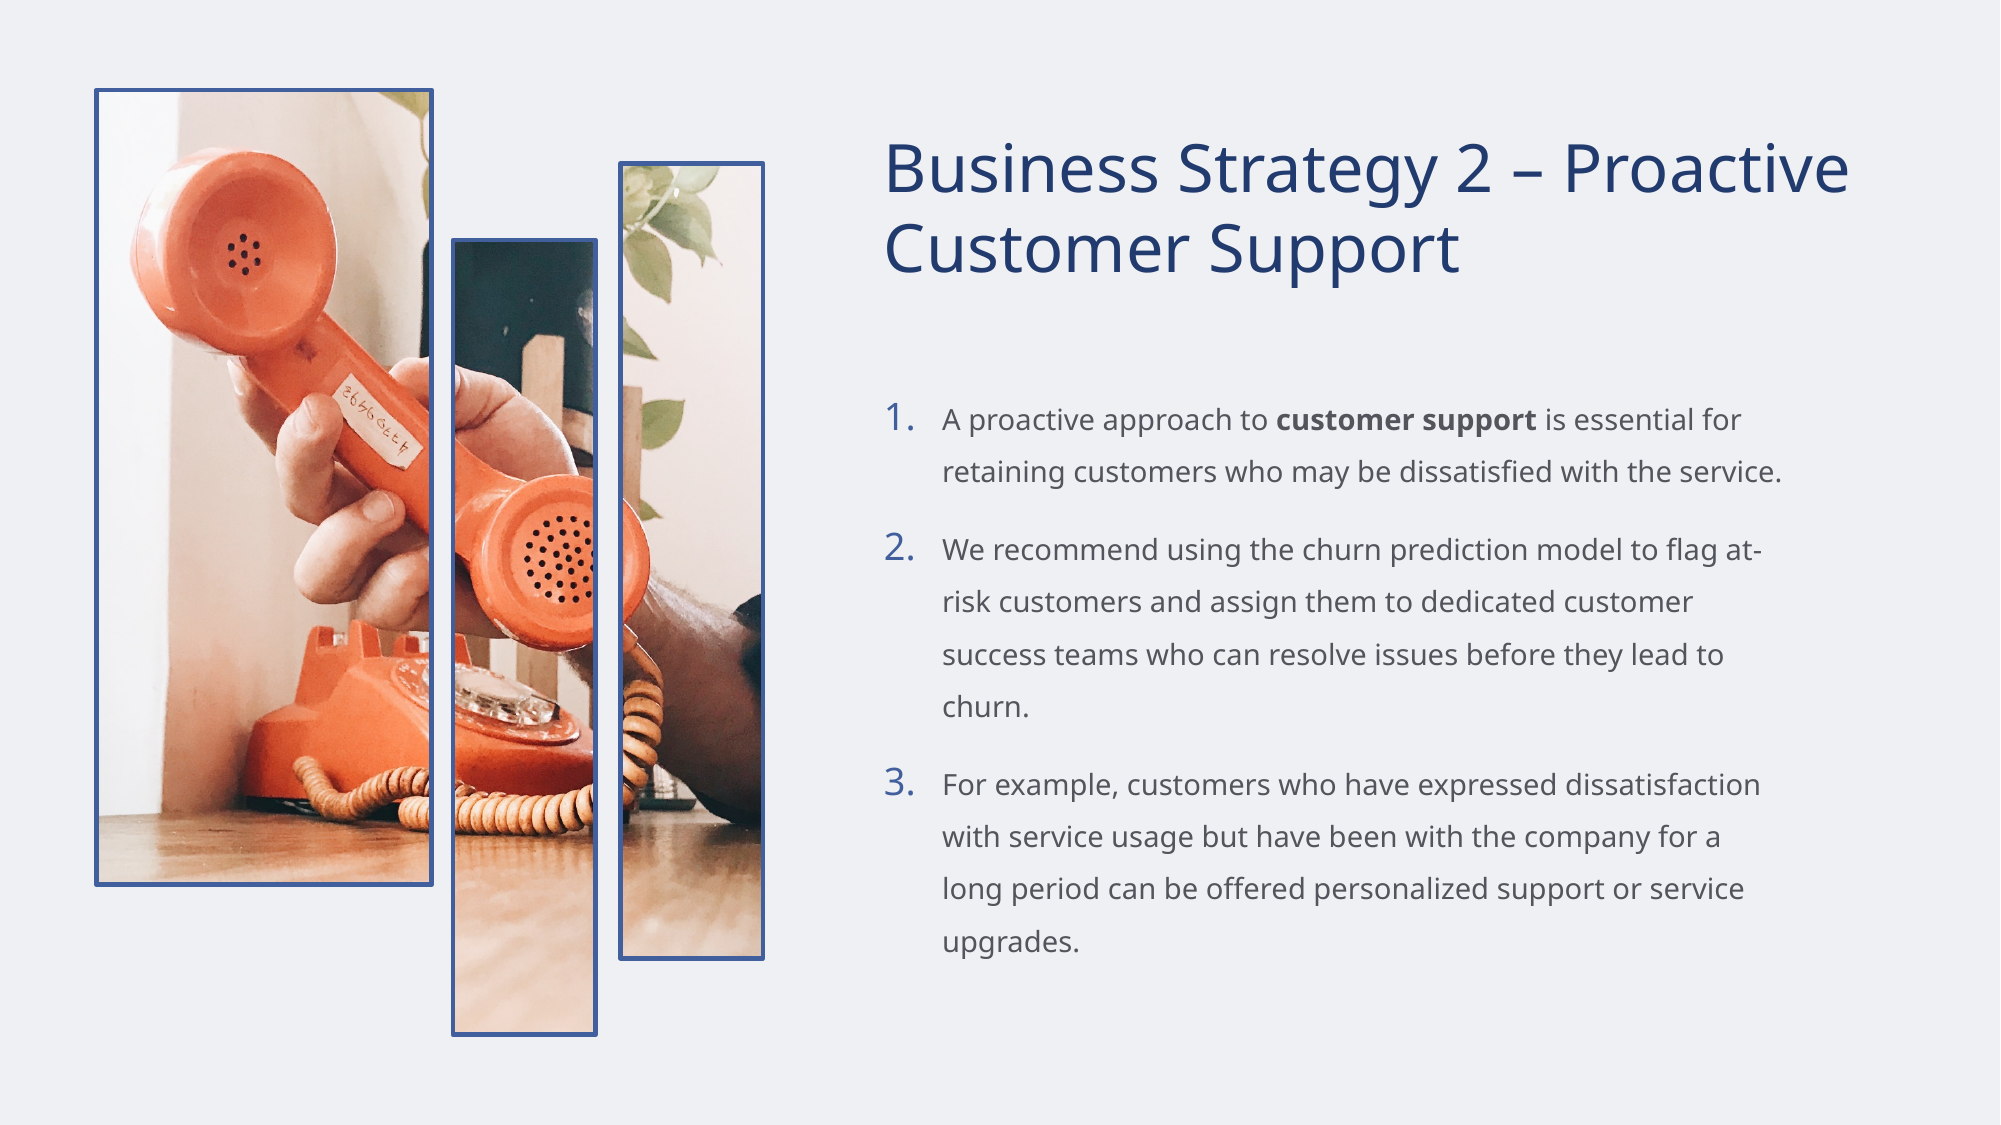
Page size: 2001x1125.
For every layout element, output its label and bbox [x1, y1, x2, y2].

picture [95, 89, 764, 1036]
text_box [868, 118, 1905, 1020]
